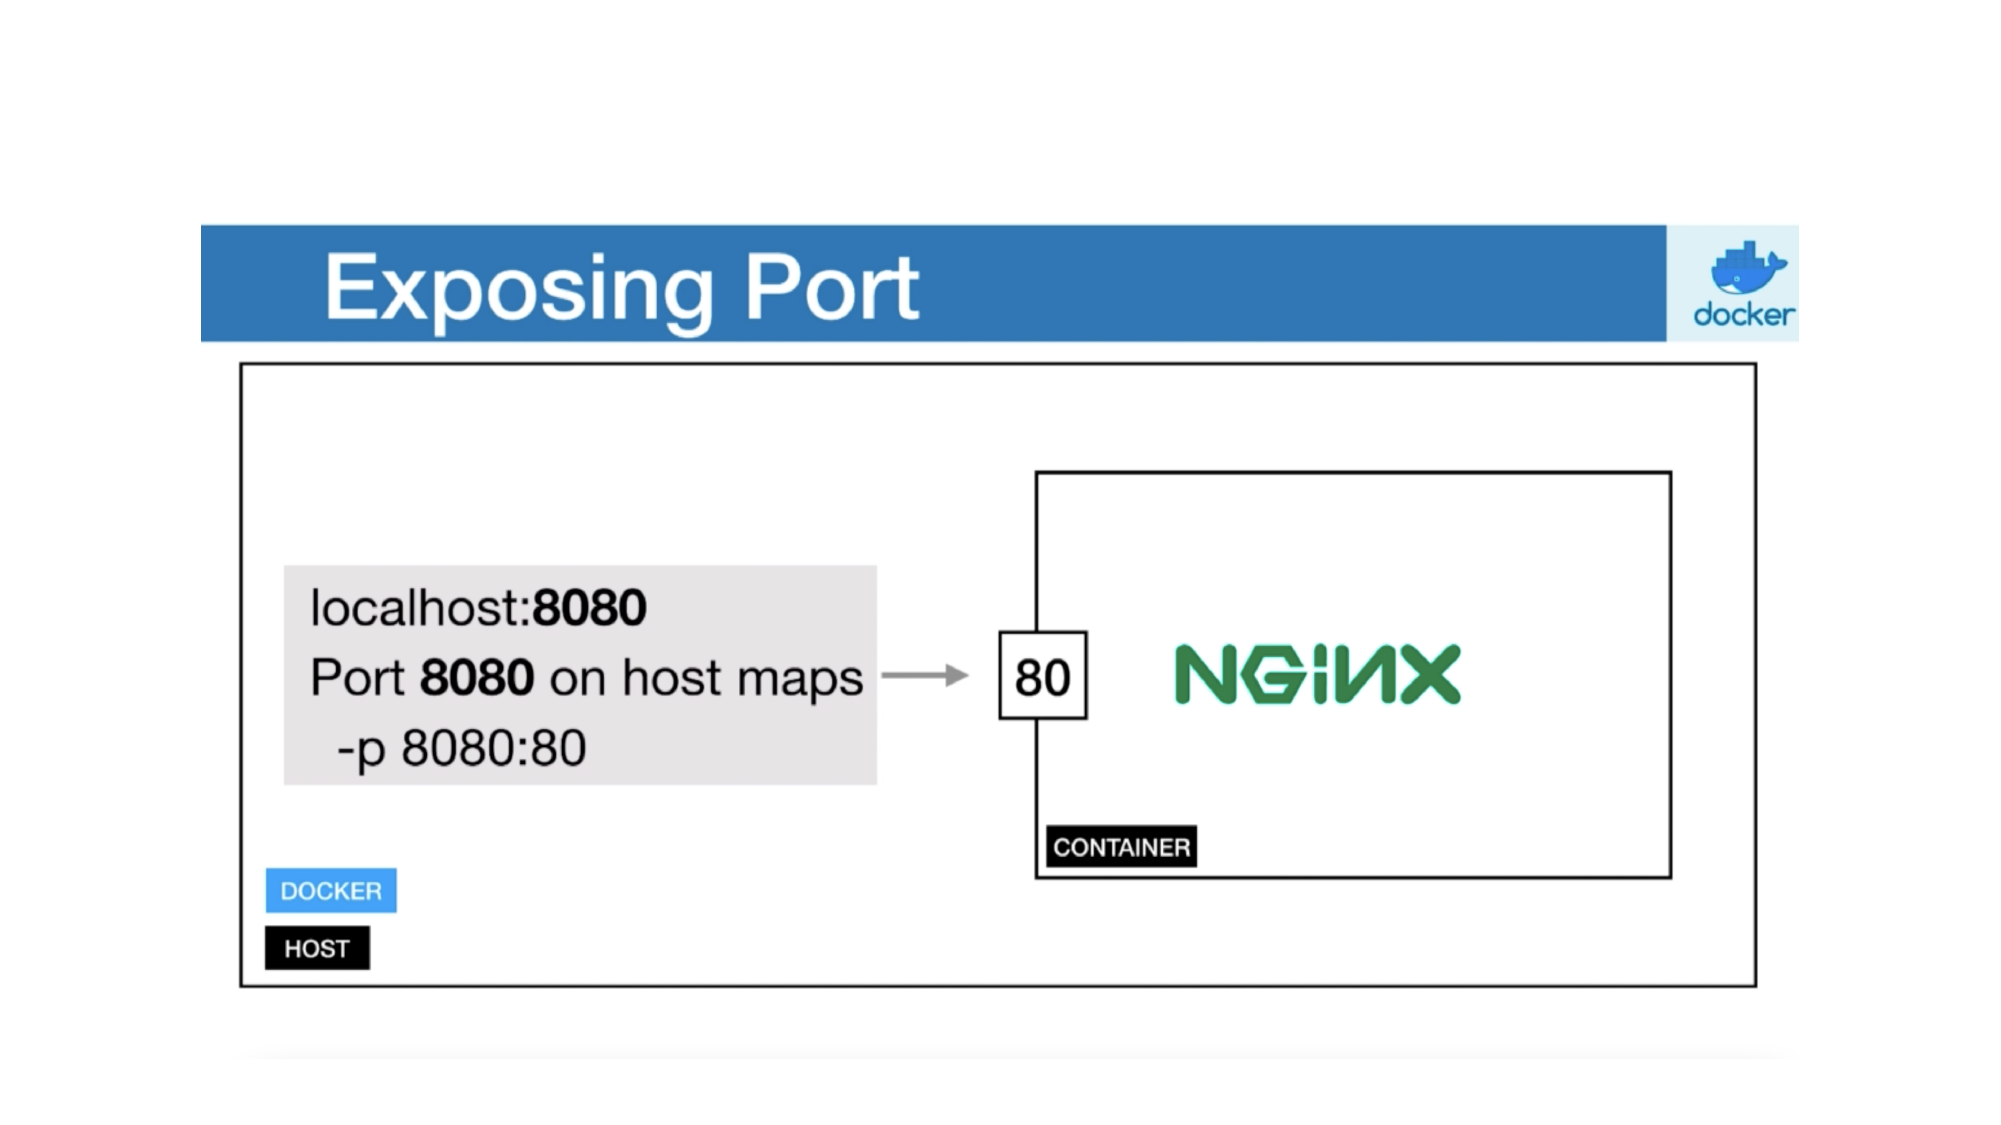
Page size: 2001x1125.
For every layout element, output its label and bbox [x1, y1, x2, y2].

list [201, 65, 1799, 1059]
